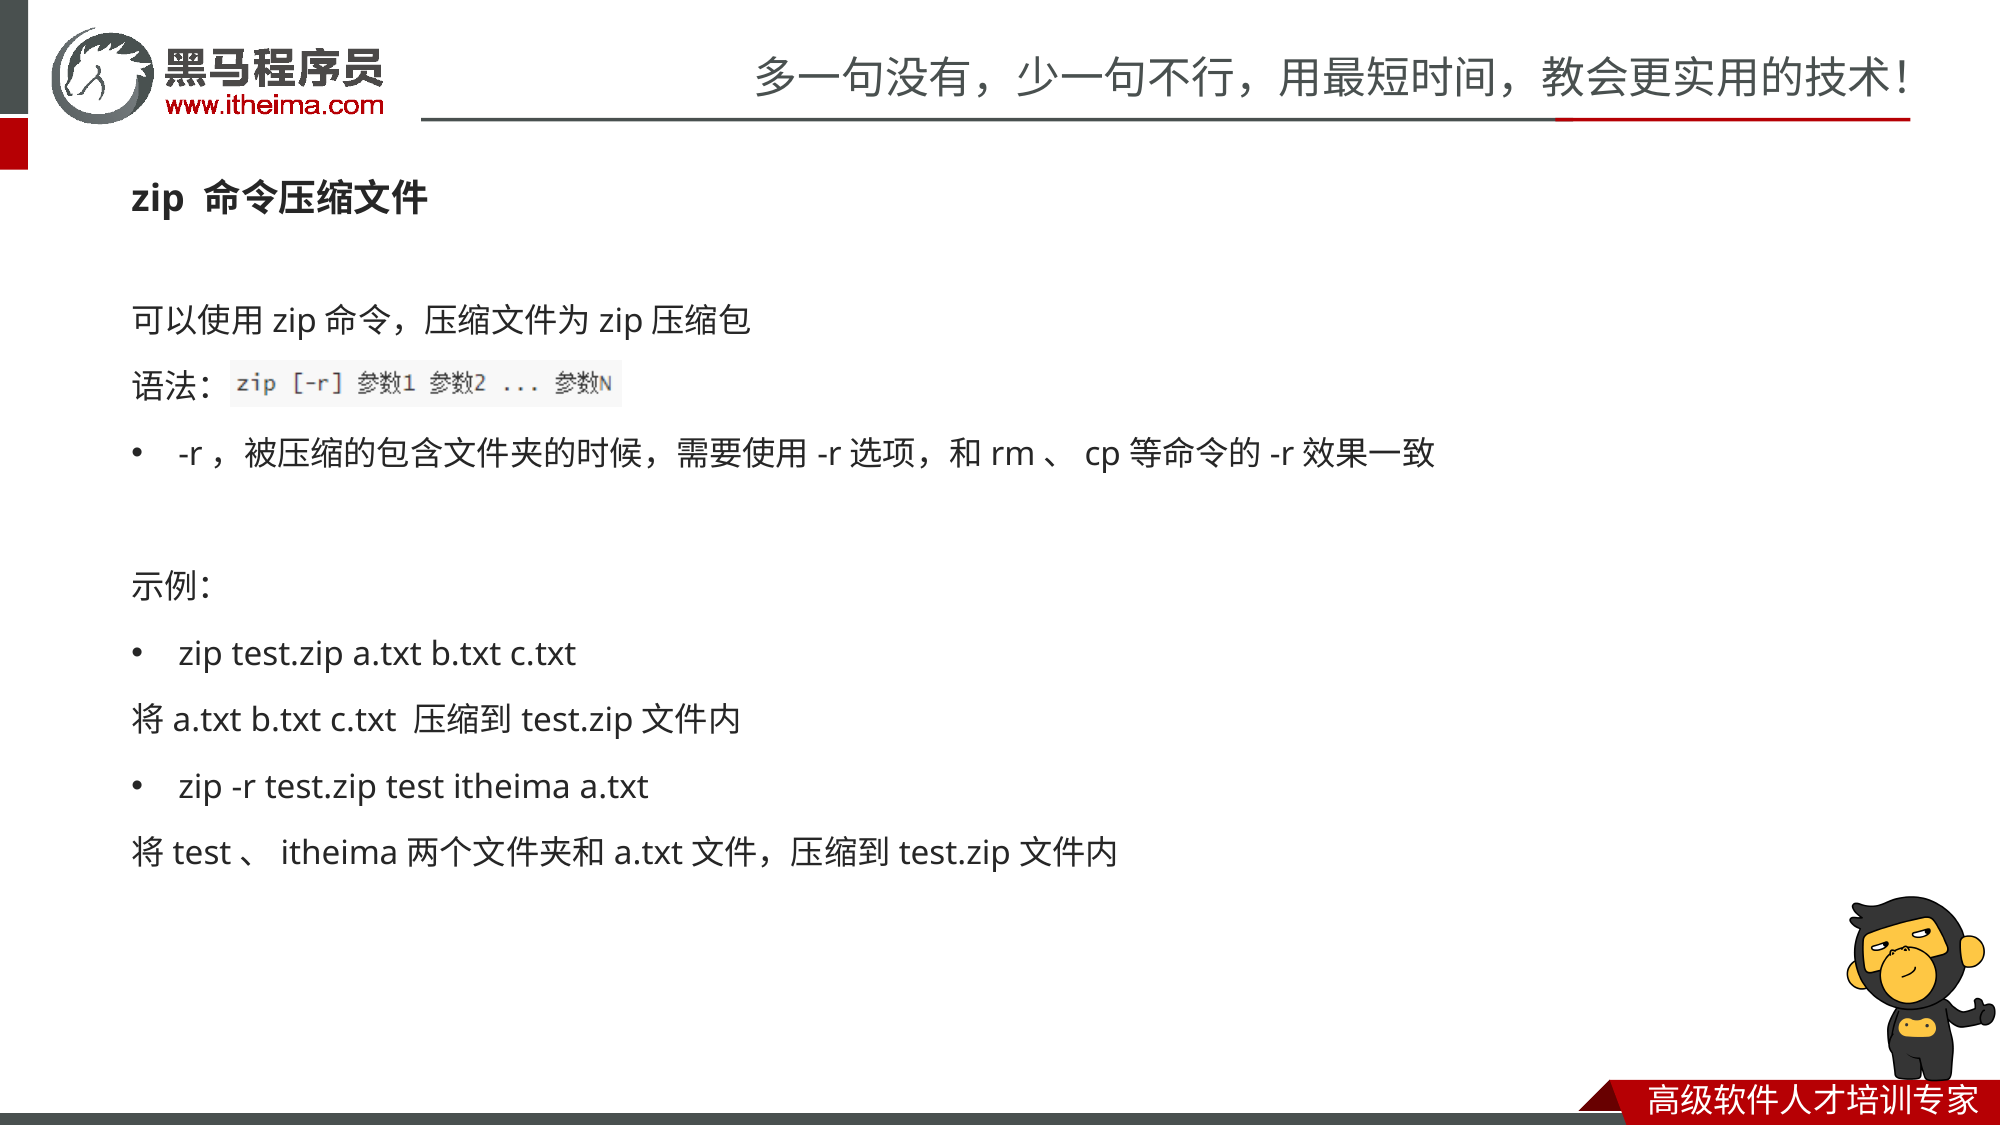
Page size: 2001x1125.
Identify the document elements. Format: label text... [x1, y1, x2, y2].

list zip 命令压缩文件 [116, 154, 1872, 239]
picture [230, 360, 622, 407]
picture [50, 26, 384, 125]
picture [1821, 890, 2000, 1085]
list 可以使用zip命令，压缩文件为zip压缩包 语法： -r，被压缩的包含文件夹的时候，需要使用-r选项，和rm、cp等命令的-r效果一致 示例： zip test.zip a.txt b.txt c.txt 将a.txt b.txt c.txt 压缩到test.zip文件内 zip -r test.zip test itheima a.txt 将test、itheima两个文件夹和a.txt文件，压缩到test.zip文件内 [116, 271, 1872, 964]
